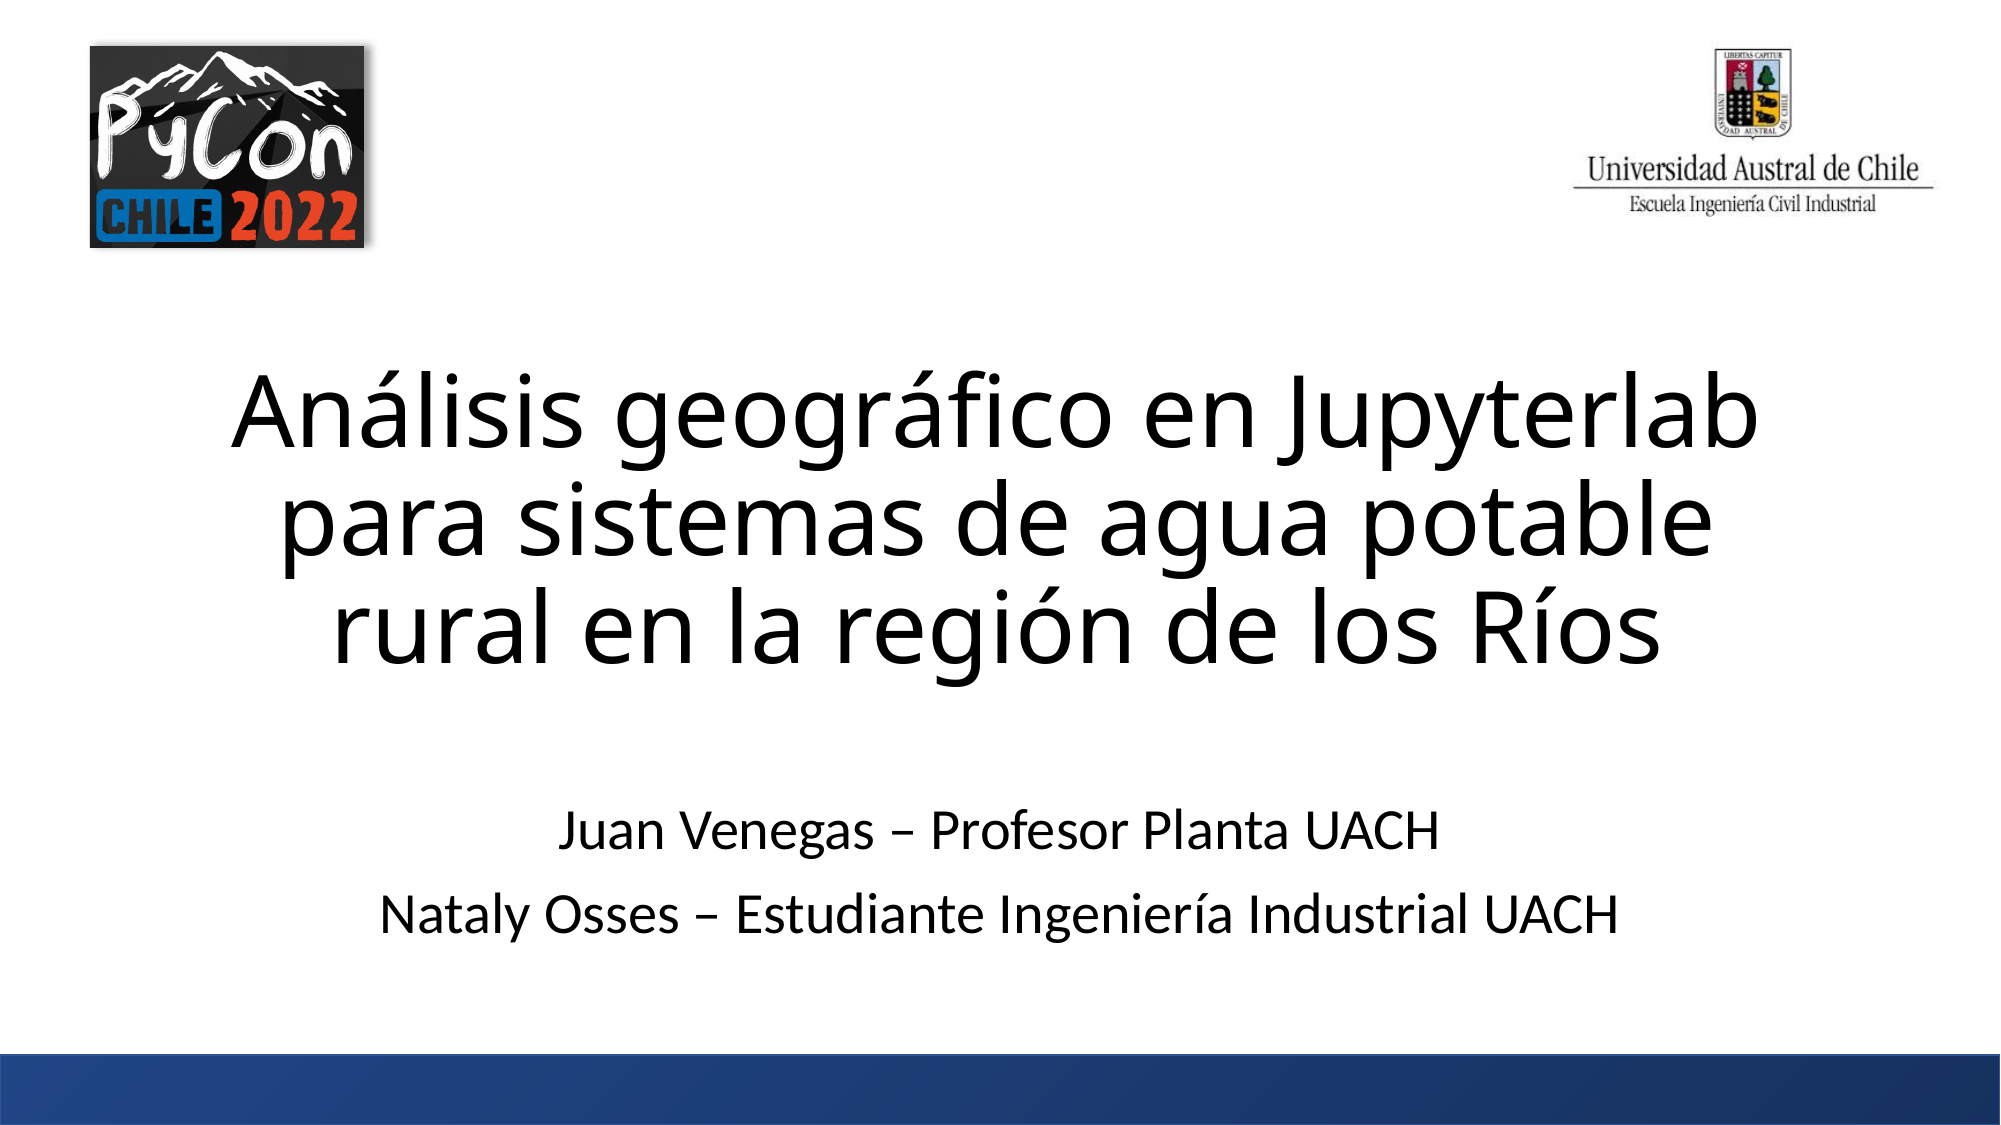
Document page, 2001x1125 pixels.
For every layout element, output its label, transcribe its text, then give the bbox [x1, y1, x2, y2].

picture [1562, 41, 1944, 217]
picture [89, 46, 364, 248]
text_box [0, 1054, 2000, 1125]
subtitle Juan Venegas – Profesor Planta UACH Nataly Osses – Estudiante Ingeniería Industrial UACH [249, 711, 1750, 983]
title Análisis geográfico en Jupyterlab para sistemas de agua potable rural en la región de los Ríos [195, 300, 1800, 693]
